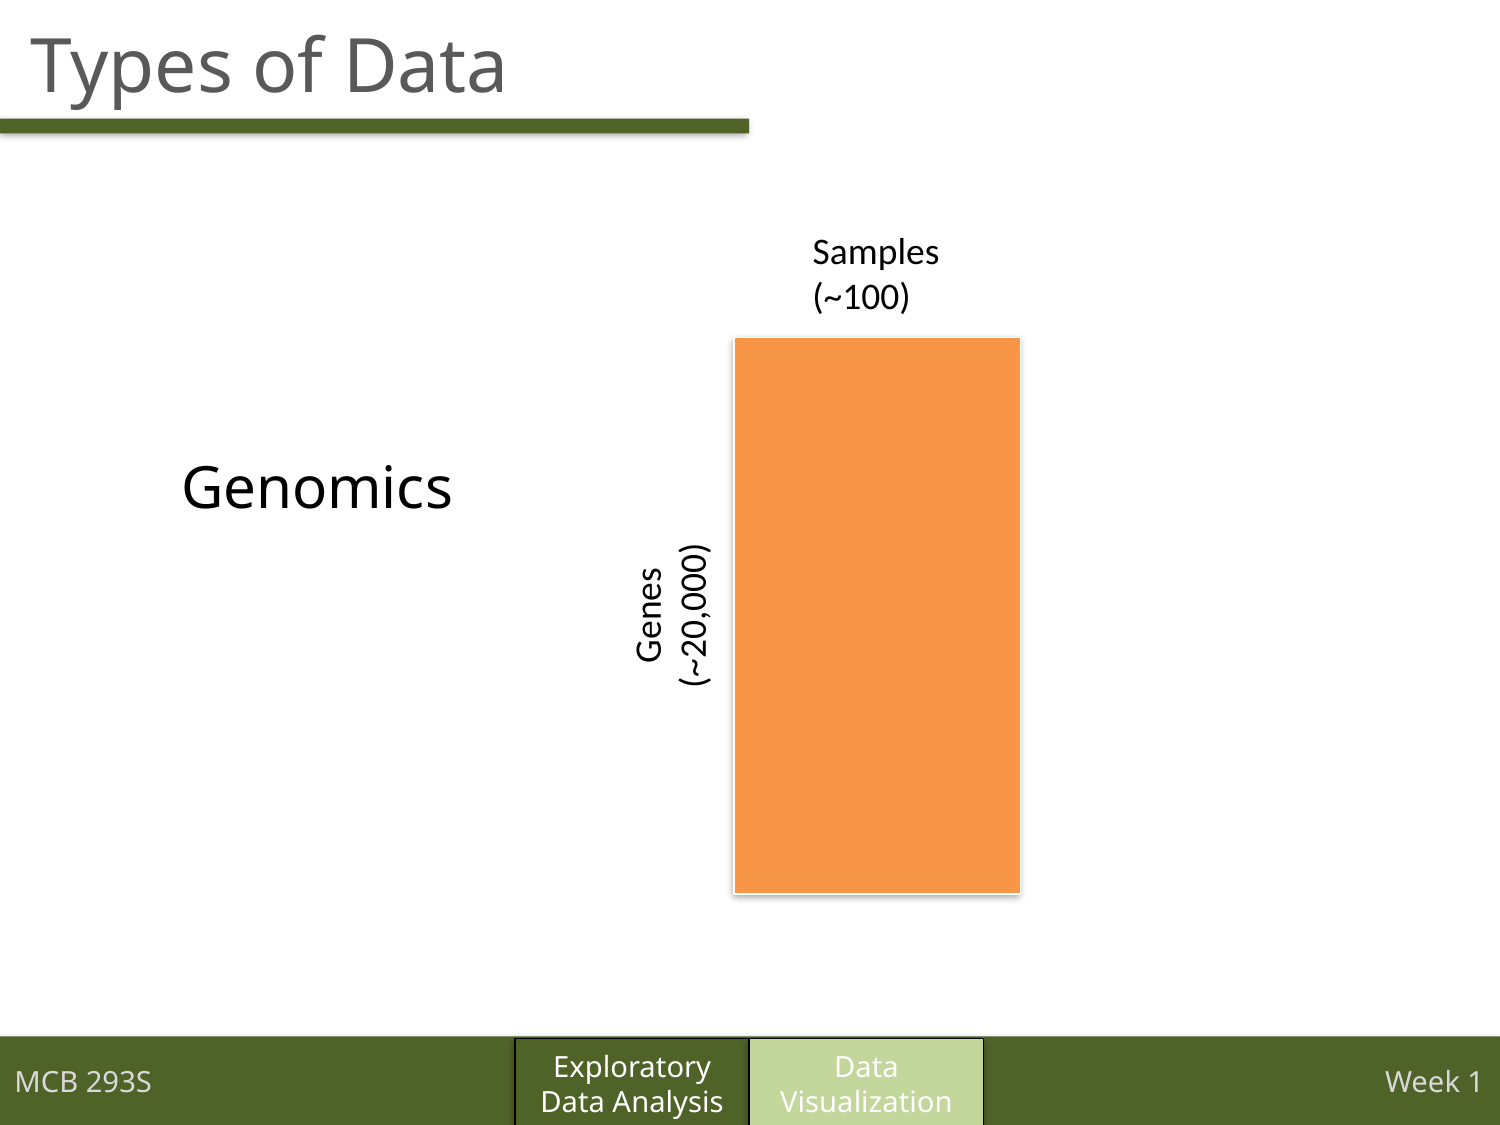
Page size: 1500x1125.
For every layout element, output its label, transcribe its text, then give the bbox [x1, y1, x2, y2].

text_box [0, 1036, 1500, 1125]
text_box Week 1 [1369, 1056, 1499, 1106]
text_box Genomics [166, 442, 468, 528]
text_box [733, 337, 1021, 895]
text_box Exploratory Data Analysis [514, 1038, 747, 1125]
text_box [0, 118, 750, 134]
text_box Samples (~100) [797, 219, 955, 325]
title Types of Data [15, 0, 1485, 126]
text_box Data Visualization [749, 1038, 984, 1125]
text_box MCB 293S [0, 1056, 167, 1106]
text_box Genes (~20,000) [615, 527, 721, 704]
